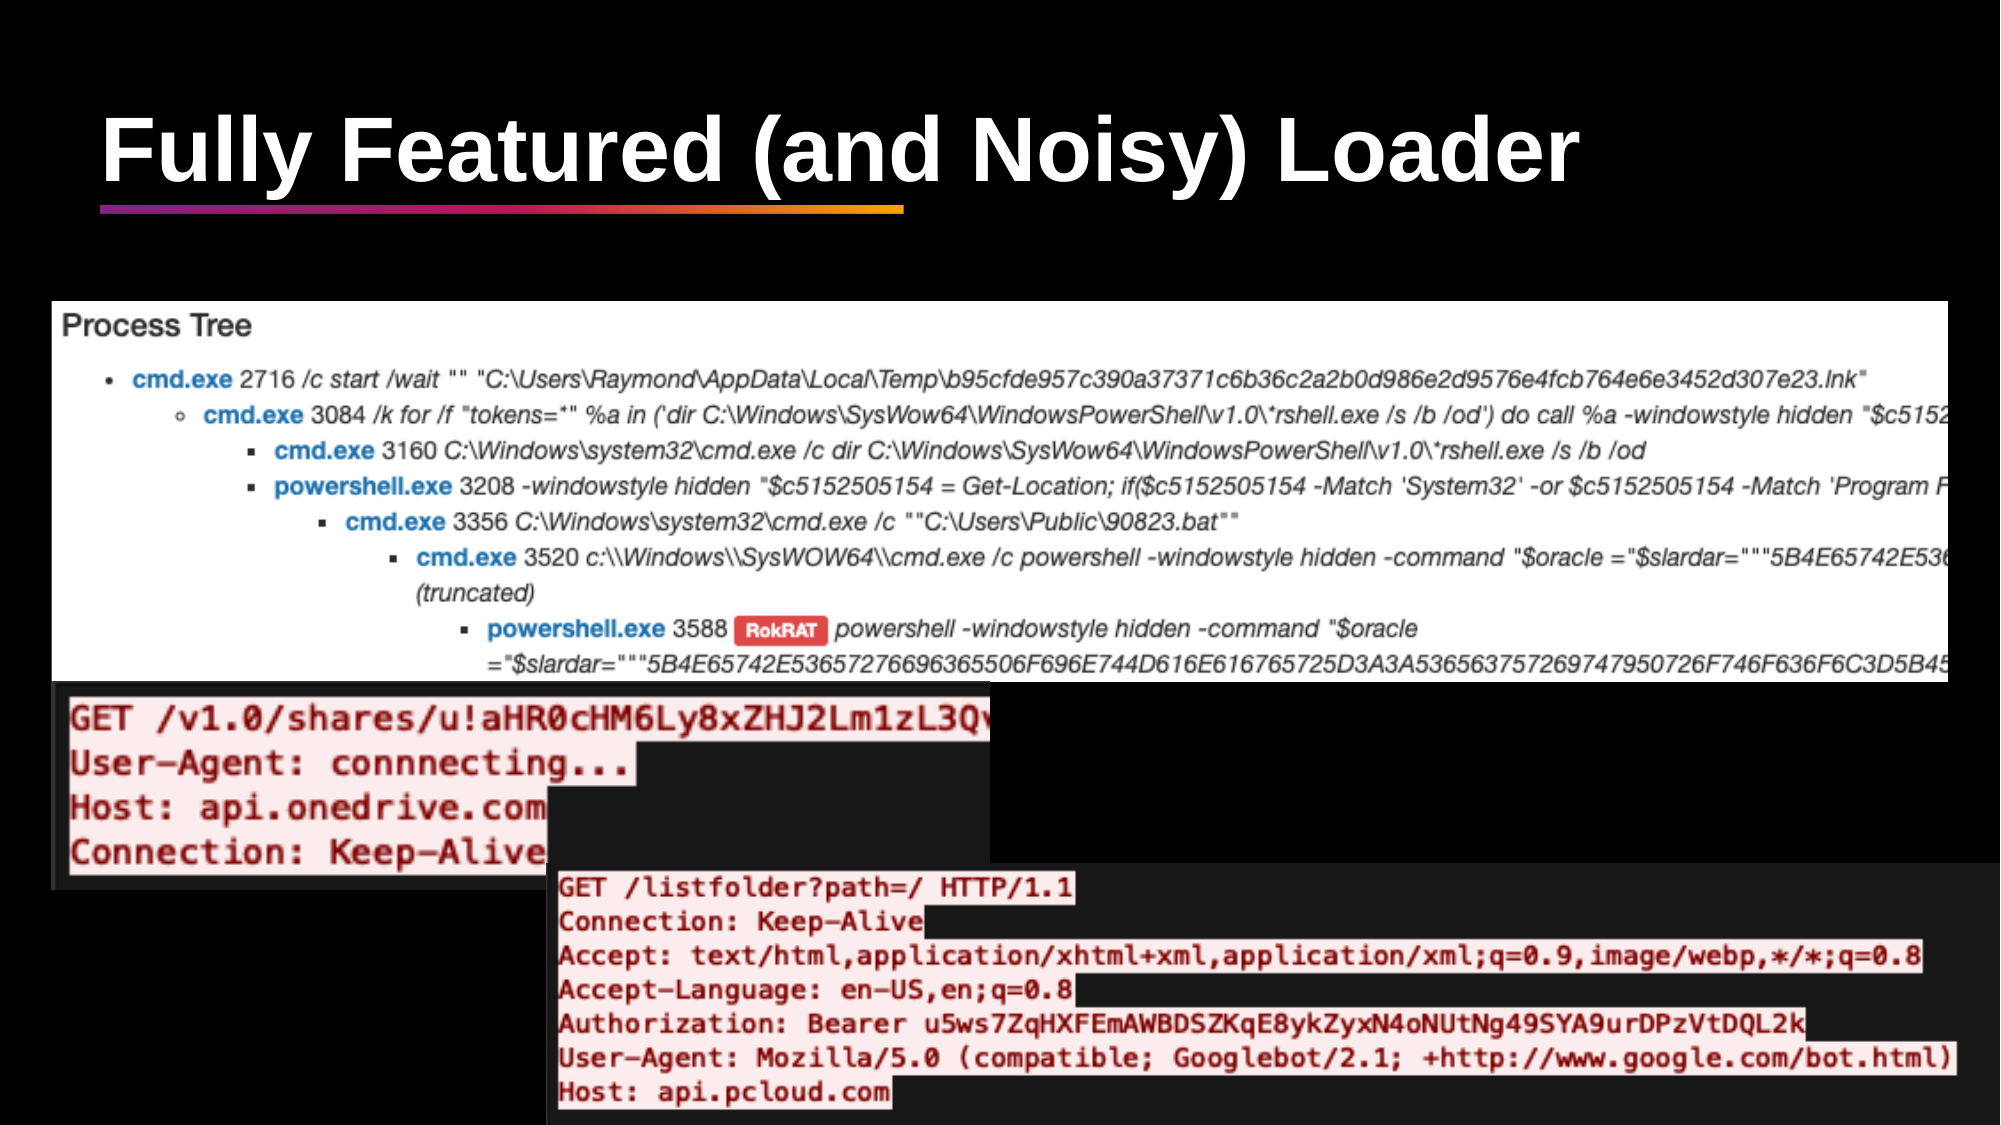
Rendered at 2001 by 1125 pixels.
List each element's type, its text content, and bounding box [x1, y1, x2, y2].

title Fully Featured (and Noisy) Loader [100, 0, 1900, 202]
picture [51, 301, 2000, 1125]
picture [99, 205, 904, 214]
